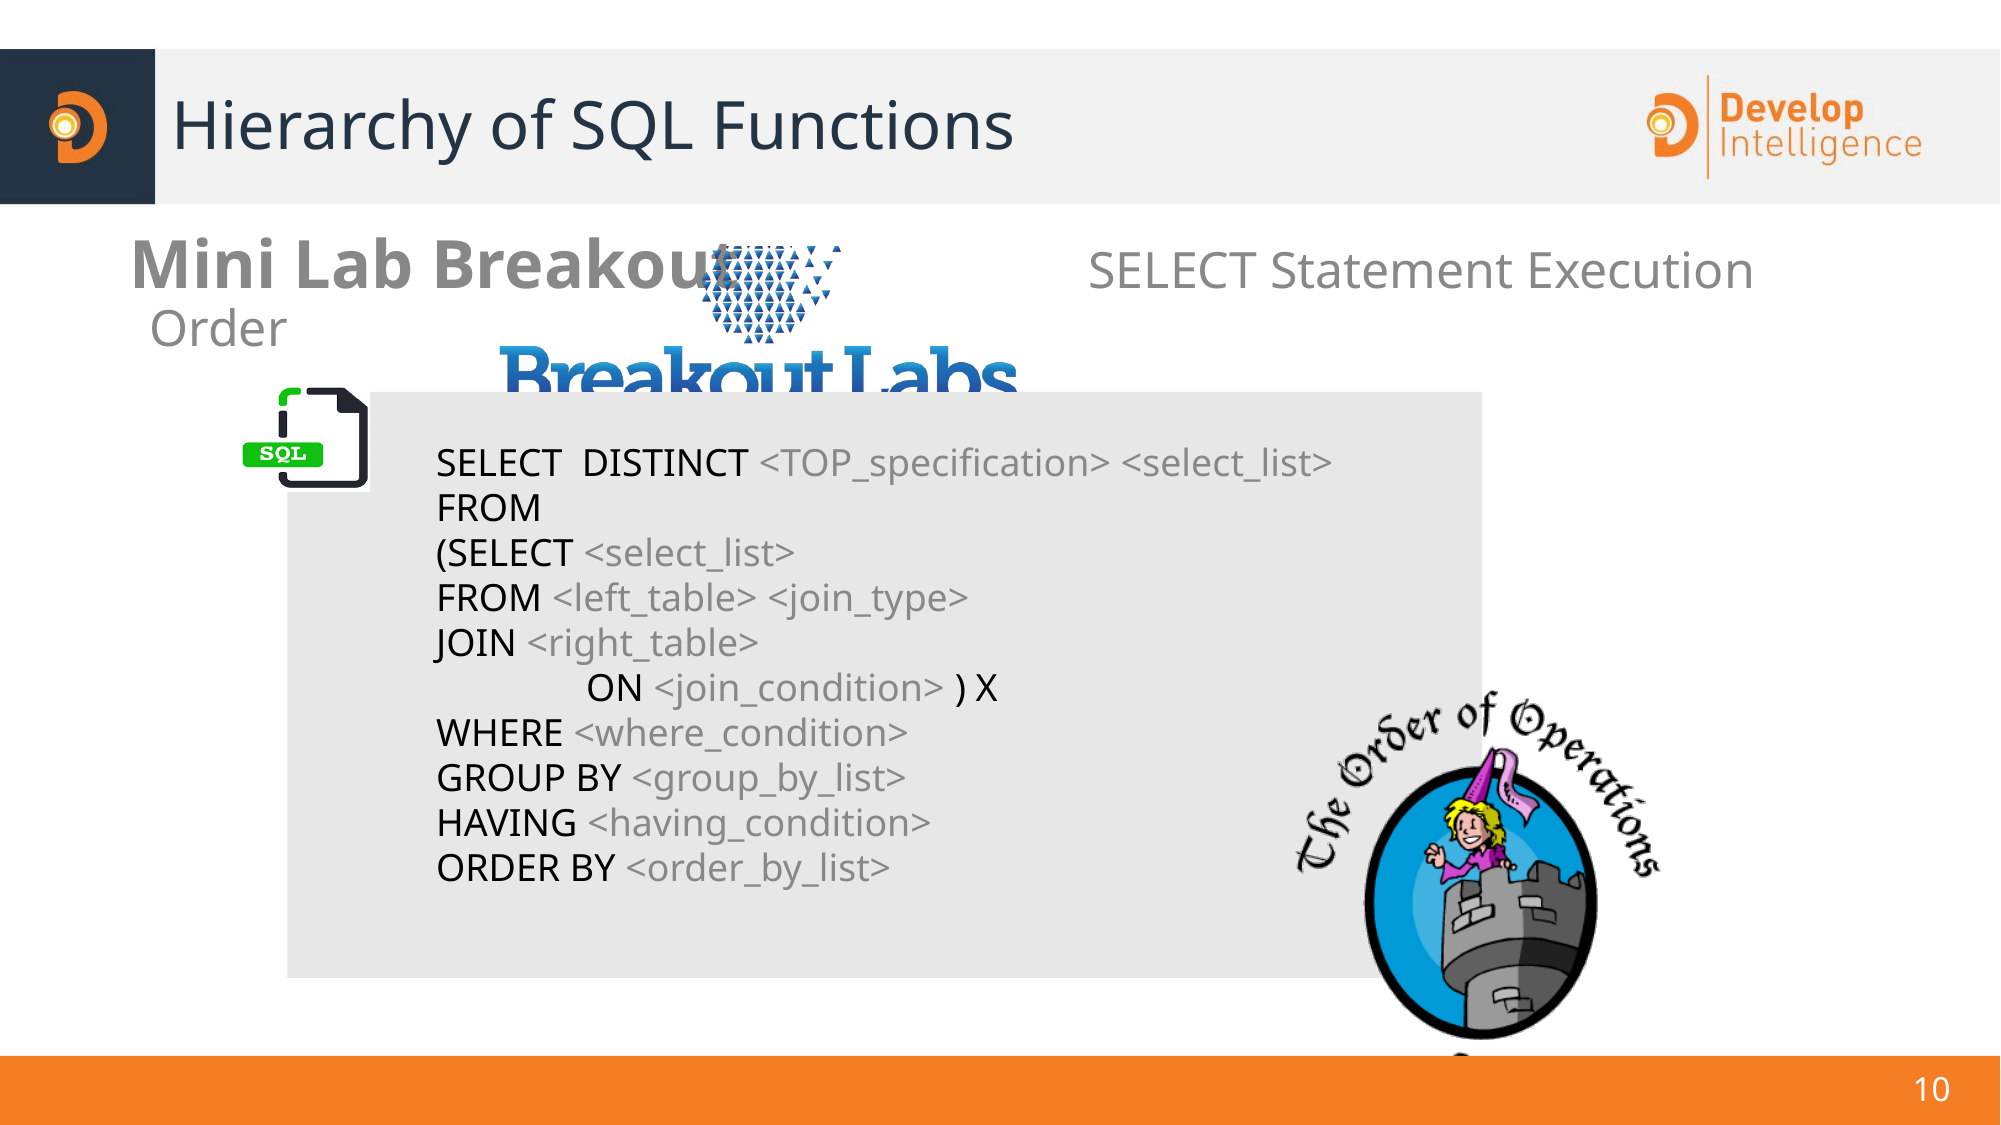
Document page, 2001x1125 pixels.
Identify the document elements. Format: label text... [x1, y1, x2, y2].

text_box SELECT DISTINCT <TOP_specification> <select_list> FROM (SELECT <select_list> FROM <left_table> <join_type> JOIN <right_table> ON <join_condition> ) X WHERE <where_condition> GROUP BY <group_by_list> HAVING <having_condition> ORDER BY <order_by_list> [421, 431, 1763, 897]
text_box [285, 390, 1484, 980]
text_box [1683, 1054, 2000, 1125]
list Mini Lab Breakout SELECT Statement Execution Order [59, 223, 1785, 354]
text_box [0, 1054, 1281, 1125]
picture [0, 0, 2001, 1125]
slide_number 10 [1863, 1065, 2000, 1115]
title Hierarchy of SQL Functions [156, 53, 1999, 202]
